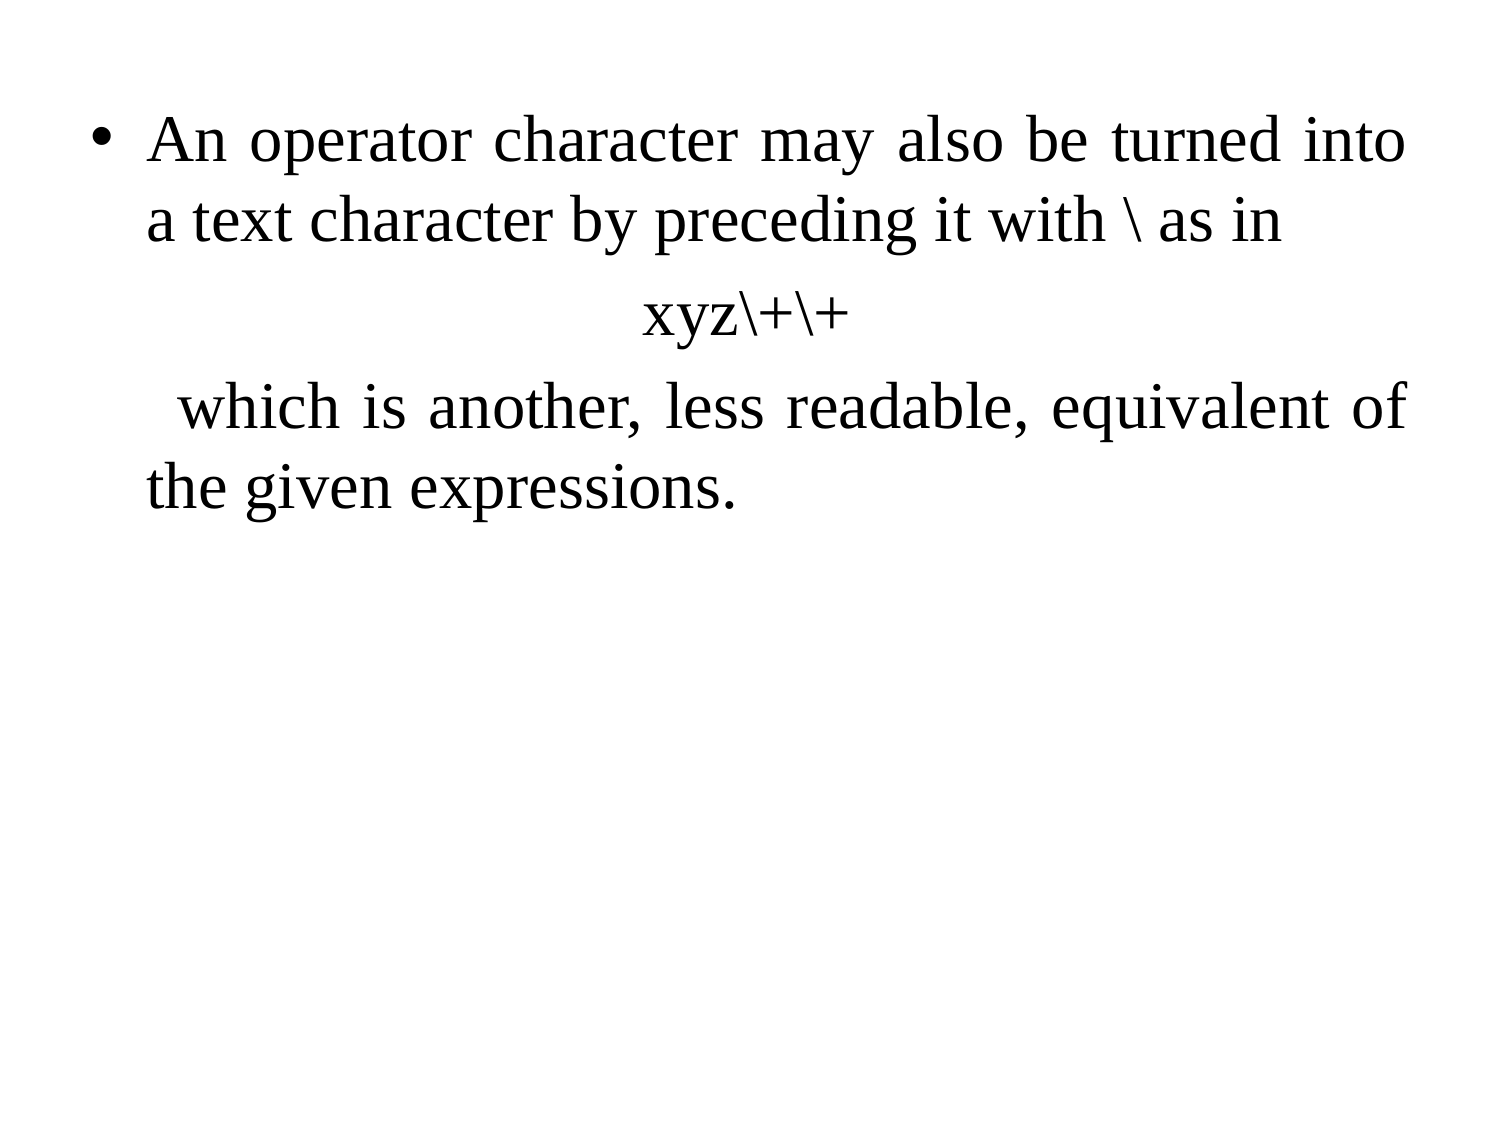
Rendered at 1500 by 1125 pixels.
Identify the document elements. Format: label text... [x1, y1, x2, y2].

list An operator character may also be turned into a text character by preceding it with \ as in xyz\+\+ which is another, less readable, equivalent of the given expressions. [75, 87, 1425, 1005]
